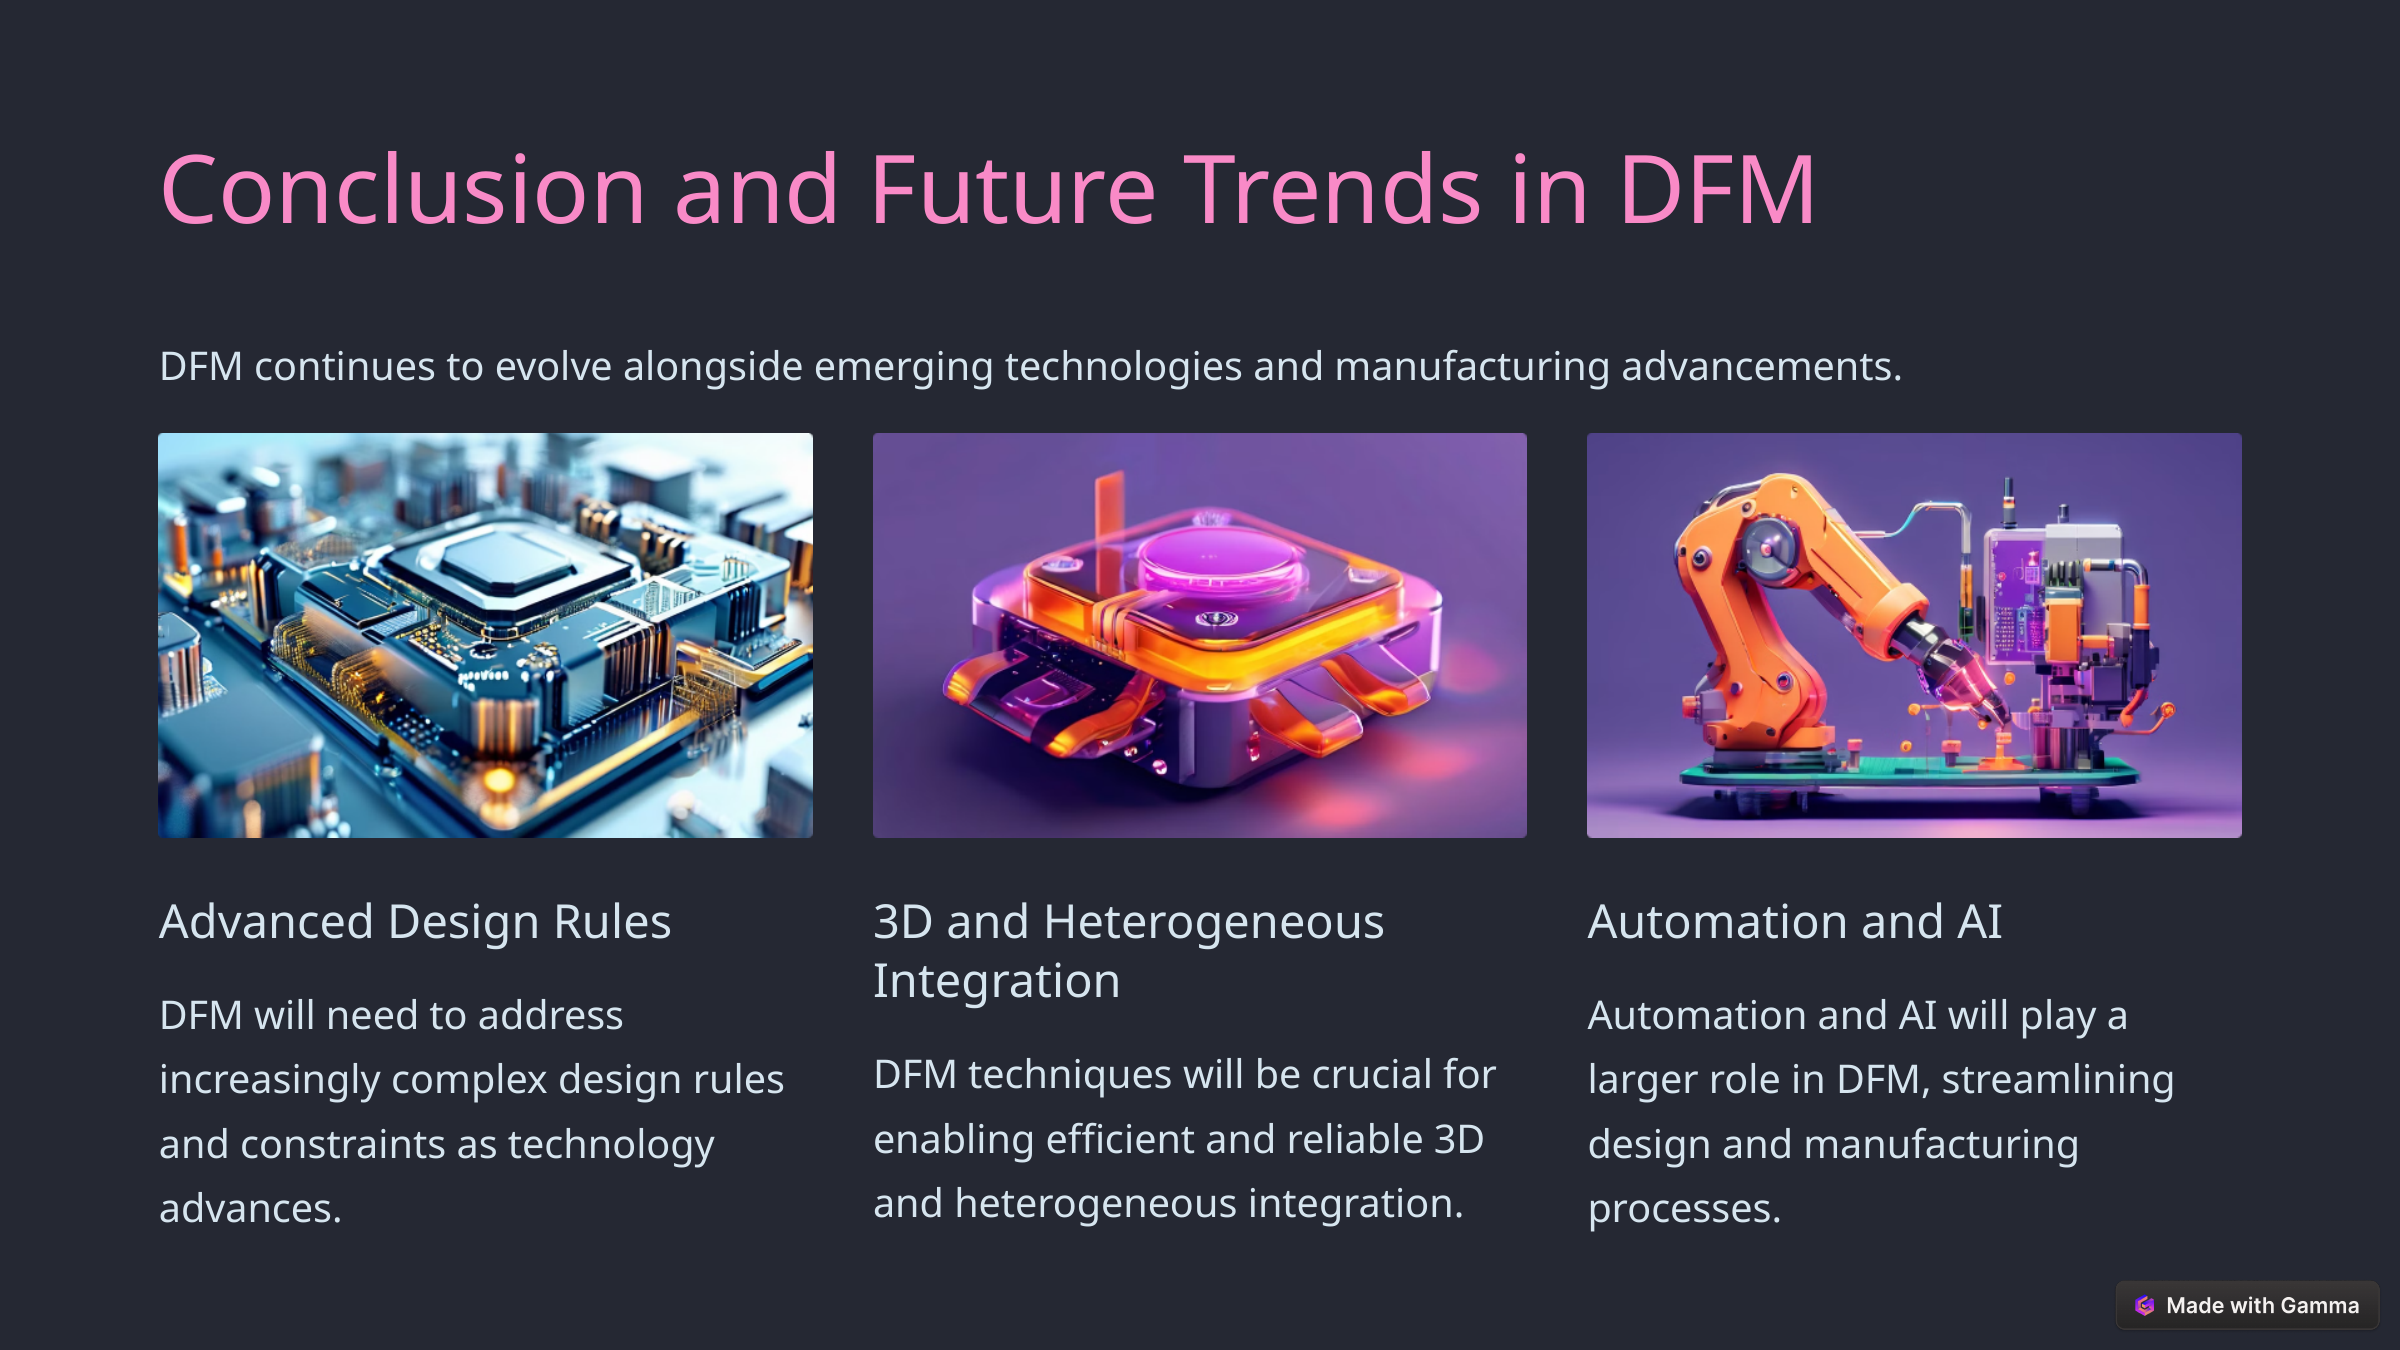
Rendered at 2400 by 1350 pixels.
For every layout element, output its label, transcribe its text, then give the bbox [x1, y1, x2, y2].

picture [873, 433, 1527, 838]
text_box Automation and AI will play a larger role in DFM, streamlining design and manufacturing processes. [1587, 972, 2242, 1167]
picture [1587, 433, 2242, 838]
text_box Automation and AI [1587, 888, 2064, 949]
text_box 3D and Heterogeneous Integration [873, 888, 1527, 1008]
text_box Advanced Design Rules [158, 888, 670, 949]
picture [158, 433, 813, 838]
text_box DFM techniques will be crucial for enabling efficient and reliable 3D and heterogeneous integration. [873, 1031, 1527, 1227]
text_box DFM will need to address increasingly complex design rules and constraints as technology advances. [158, 972, 813, 1167]
text_box DFM continues to evolve alongside emerging technologies and manufacturing advancements. [158, 323, 2241, 389]
picture [2106, 1271, 2389, 1339]
text_box Conclusion and Future Trends in DFM [158, 123, 1846, 243]
